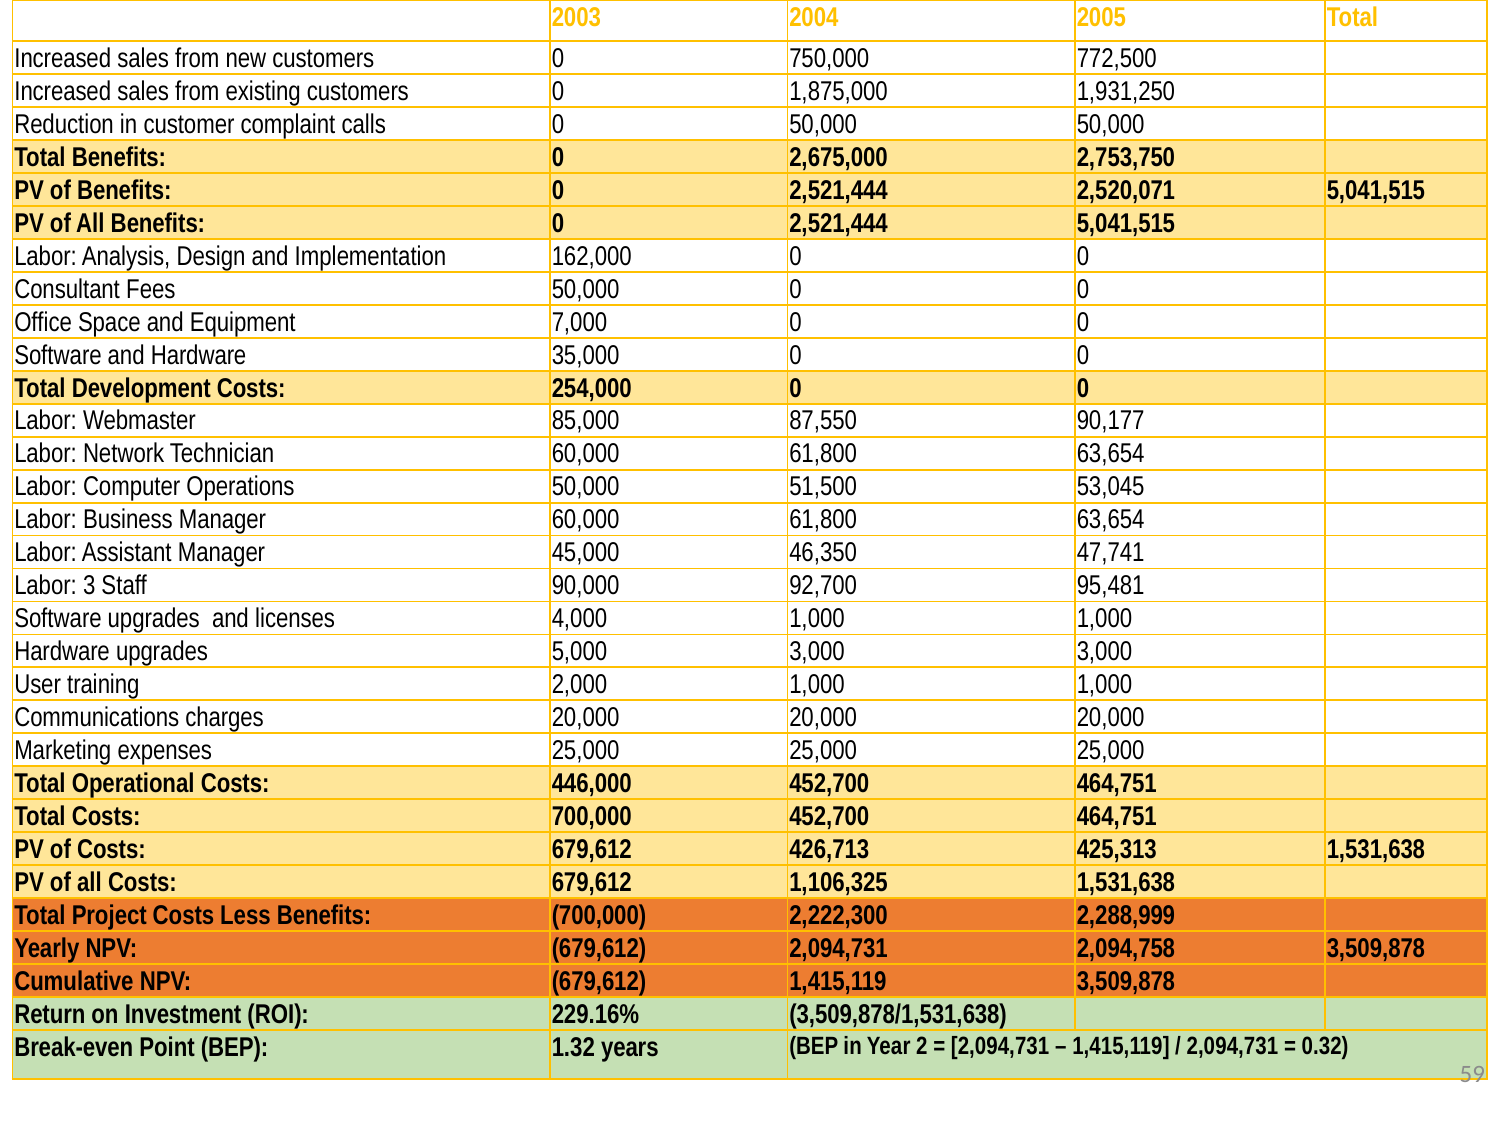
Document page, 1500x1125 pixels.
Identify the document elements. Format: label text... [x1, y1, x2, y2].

table_cell 1,875,000 [788, 75, 1074, 106]
table_cell Total Operational Costs: [13, 767, 549, 798]
table_cell (679,612) [551, 932, 787, 963]
table_cell Increased sales from existing customers [13, 75, 549, 106]
table_cell 464,751 [1076, 800, 1324, 831]
table_cell 51,500 [788, 471, 1074, 502]
table_cell 1,000 [1076, 602, 1324, 634]
table_cell Increased sales from new customers [13, 42, 549, 73]
table_cell 2,675,000 [788, 141, 1074, 172]
table_cell 0 [1076, 339, 1324, 370]
table_cell 2,094,758 [1076, 932, 1324, 963]
table_cell 425,313 [1076, 833, 1324, 864]
table_cell 90,177 [1076, 405, 1324, 436]
table_cell 679,612 [551, 866, 787, 897]
table_cell 162,000 [551, 240, 787, 271]
table_cell [1326, 306, 1486, 337]
table_header 2005 [1076, 1, 1324, 40]
table_cell 1,000 [788, 602, 1074, 634]
table_cell Total Project Costs Less Benefits: [13, 899, 549, 930]
table_cell Office Space and Equipment [13, 306, 549, 337]
table_cell 2,222,300 [788, 899, 1074, 930]
table_cell 0 [1076, 240, 1324, 271]
table_cell 35,000 [551, 339, 787, 370]
table_cell 46,350 [788, 536, 1074, 568]
table_cell [1326, 899, 1486, 930]
table_cell [1326, 339, 1486, 370]
table_cell 1,000 [788, 668, 1074, 699]
table_cell (3,509,878/1,531,638) [788, 998, 1074, 1029]
table_cell Cumulative NPV: [13, 965, 549, 996]
table_cell [1326, 800, 1486, 831]
slide_number 59 [1162, 1042, 1500, 1103]
table_cell Yearly NPV: [13, 932, 549, 963]
table_cell Labor: Network Technician [13, 438, 549, 469]
table_cell 1,415,119 [788, 965, 1074, 996]
table_cell 50,000 [551, 273, 787, 304]
table_cell [1326, 75, 1486, 106]
table_cell 0 [788, 339, 1074, 370]
table_cell 1,531,638 [1076, 866, 1324, 897]
table_cell 750,000 [788, 42, 1074, 73]
table_cell Communications charges [13, 701, 549, 732]
table_cell [1326, 108, 1486, 139]
table_cell Hardware upgrades [13, 635, 549, 666]
table_cell 0 [551, 108, 787, 139]
table_cell [1326, 141, 1486, 172]
table_cell [1326, 635, 1486, 666]
table_cell 0 [1076, 306, 1324, 337]
table_cell [1326, 42, 1486, 73]
table_cell 90,000 [551, 569, 787, 601]
table_cell 2,521,444 [788, 207, 1074, 238]
table_header 2004 [788, 1, 1074, 40]
table_cell 254,000 [551, 372, 787, 403]
table_cell Labor: Webmaster [13, 405, 549, 436]
table_cell 446,000 [551, 767, 787, 798]
table_cell 0 [551, 42, 787, 73]
table_cell [1326, 866, 1486, 897]
table_cell 1,106,325 [788, 866, 1074, 897]
table_cell (679,612) [551, 965, 787, 996]
table_cell 0 [551, 141, 787, 172]
table_cell 61,800 [788, 504, 1074, 535]
table_cell 2,000 [551, 668, 787, 699]
table_cell 0 [551, 174, 787, 205]
table_cell 464,751 [1076, 767, 1324, 798]
table_cell Total Development Costs: [13, 372, 549, 403]
table_header 2003 [551, 1, 787, 40]
table_cell 0 [788, 240, 1074, 271]
table_cell PV of All Benefits: [13, 207, 549, 238]
table_cell 0 [1076, 372, 1324, 403]
table_cell 50,000 [788, 108, 1074, 139]
table_cell 772,500 [1076, 42, 1324, 73]
table_cell 53,045 [1076, 471, 1324, 502]
table_cell 3,000 [788, 635, 1074, 666]
table_cell 7,000 [551, 306, 787, 337]
table_cell [1326, 372, 1486, 403]
table_cell Labor: Business Manager [13, 504, 549, 535]
table_cell 3,000 [1076, 635, 1324, 666]
table_cell 61,800 [788, 438, 1074, 469]
table_cell 1,531,638 [1326, 833, 1486, 864]
table_cell 5,041,515 [1076, 207, 1324, 238]
table_cell 20,000 [788, 701, 1074, 732]
table_cell [1326, 240, 1486, 271]
table_cell 63,654 [1076, 504, 1324, 535]
table_cell 0 [788, 306, 1074, 337]
table_cell 45,000 [551, 536, 787, 568]
table_cell Marketing expenses [13, 734, 549, 765]
table_cell 0 [551, 75, 787, 106]
table_cell [1326, 569, 1486, 601]
table_cell 60,000 [551, 438, 787, 469]
table_cell (700,000) [551, 899, 787, 930]
table_cell [1326, 998, 1486, 1029]
table_cell Software upgrades and licenses [13, 602, 549, 634]
table_cell 3,509,878 [1326, 932, 1486, 963]
table_cell Labor: Assistant Manager [13, 536, 549, 568]
table_cell Total Benefits: [13, 141, 549, 172]
table_cell 50,000 [551, 471, 787, 502]
table_cell PV of Benefits: [13, 174, 549, 205]
table_header Total [1326, 1, 1486, 40]
table_cell 85,000 [551, 405, 787, 436]
table_cell 1,000 [1076, 668, 1324, 699]
table_cell Labor: 3 Staff [13, 569, 549, 601]
table_cell PV of all Costs: [13, 866, 549, 897]
table_cell 5,041,515 [1326, 174, 1486, 205]
table_cell (BEP in Year 2 = [2,094,731 – 1,415,119] / 2,094,731 = 0.32) [788, 1031, 1486, 1078]
table_cell Reduction in customer complaint calls [13, 108, 549, 139]
table_cell Total Costs: [13, 800, 549, 831]
table_cell 63,654 [1076, 438, 1324, 469]
table_cell 3,509,878 [1076, 965, 1324, 996]
table_cell 92,700 [788, 569, 1074, 601]
table_cell 0 [788, 372, 1074, 403]
table_cell 0 [788, 273, 1074, 304]
table_cell 2,520,071 [1076, 174, 1324, 205]
table_header [13, 1, 549, 40]
table_cell Labor: Computer Operations [13, 471, 549, 502]
table_cell 95,481 [1076, 569, 1324, 601]
table_cell Return on Investment (ROI): [13, 998, 549, 1029]
table_cell 25,000 [1076, 734, 1324, 765]
table_cell 50,000 [1076, 108, 1324, 139]
table_cell [1326, 273, 1486, 304]
table_cell [1326, 405, 1486, 436]
table_cell 700,000 [551, 800, 787, 831]
table_cell 5,000 [551, 635, 787, 666]
table_cell [1326, 536, 1486, 568]
table_cell [1326, 734, 1486, 765]
table_cell 25,000 [788, 734, 1074, 765]
table_cell Break-even Point (BEP): [13, 1031, 549, 1078]
table_cell 20,000 [551, 701, 787, 732]
table_cell [1326, 668, 1486, 699]
table_cell 1,931,250 [1076, 75, 1324, 106]
table_cell 60,000 [551, 504, 787, 535]
table_cell [1326, 504, 1486, 535]
table_cell 2,094,731 [788, 932, 1074, 963]
table_cell 452,700 [788, 767, 1074, 798]
table_cell 452,700 [788, 800, 1074, 831]
table_cell Labor: Analysis, Design and Implementation [13, 240, 549, 271]
table_cell [1326, 767, 1486, 798]
table_cell [1326, 965, 1486, 996]
table_cell 2,521,444 [788, 174, 1074, 205]
table_cell 4,000 [551, 602, 787, 634]
table_cell 0 [1076, 273, 1324, 304]
table_cell [1326, 602, 1486, 634]
table_cell 25,000 [551, 734, 787, 765]
table_cell Consultant Fees [13, 273, 549, 304]
table_cell 2,753,750 [1076, 141, 1324, 172]
table_cell 47,741 [1076, 536, 1324, 568]
table_cell 0 [551, 207, 787, 238]
table_cell [1326, 471, 1486, 502]
table_cell User training [13, 668, 549, 699]
table_cell 426,713 [788, 833, 1074, 864]
table_cell [1326, 438, 1486, 469]
table_cell [1326, 207, 1486, 238]
table_cell 87,550 [788, 405, 1074, 436]
table_cell 1.32 years [551, 1031, 787, 1078]
table_cell [1326, 701, 1486, 732]
table_cell [1076, 998, 1324, 1029]
table_cell PV of Costs: [13, 833, 549, 864]
table_cell 229.16% [551, 998, 787, 1029]
table_cell Software and Hardware [13, 339, 549, 370]
table_cell 679,612 [551, 833, 787, 864]
table_cell 2,288,999 [1076, 899, 1324, 930]
table_cell 20,000 [1076, 701, 1324, 732]
